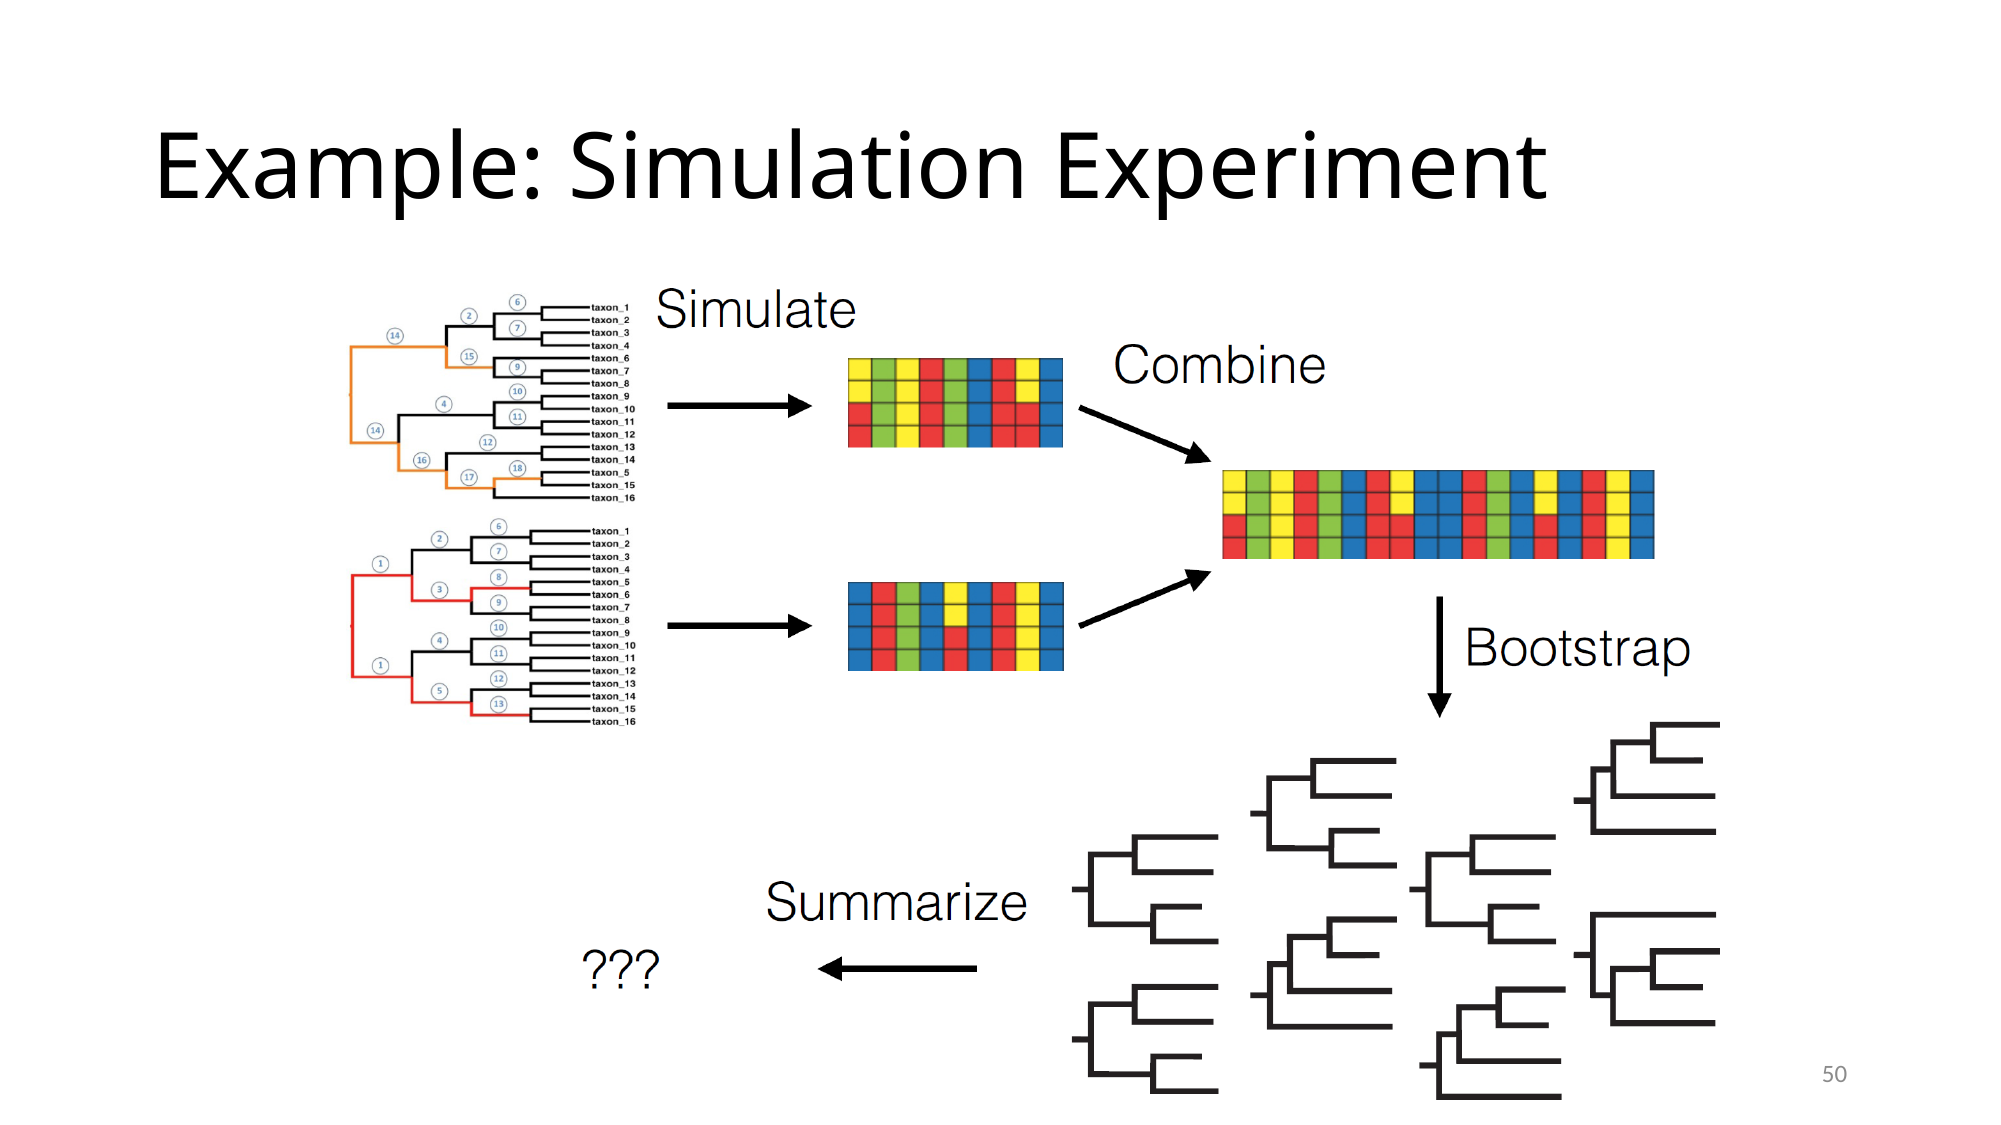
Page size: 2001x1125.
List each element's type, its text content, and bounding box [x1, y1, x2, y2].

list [250, 258, 1749, 1125]
title Example: Simulation Experiment [137, 59, 1863, 278]
slide_number 50 [1749, 1042, 1863, 1103]
